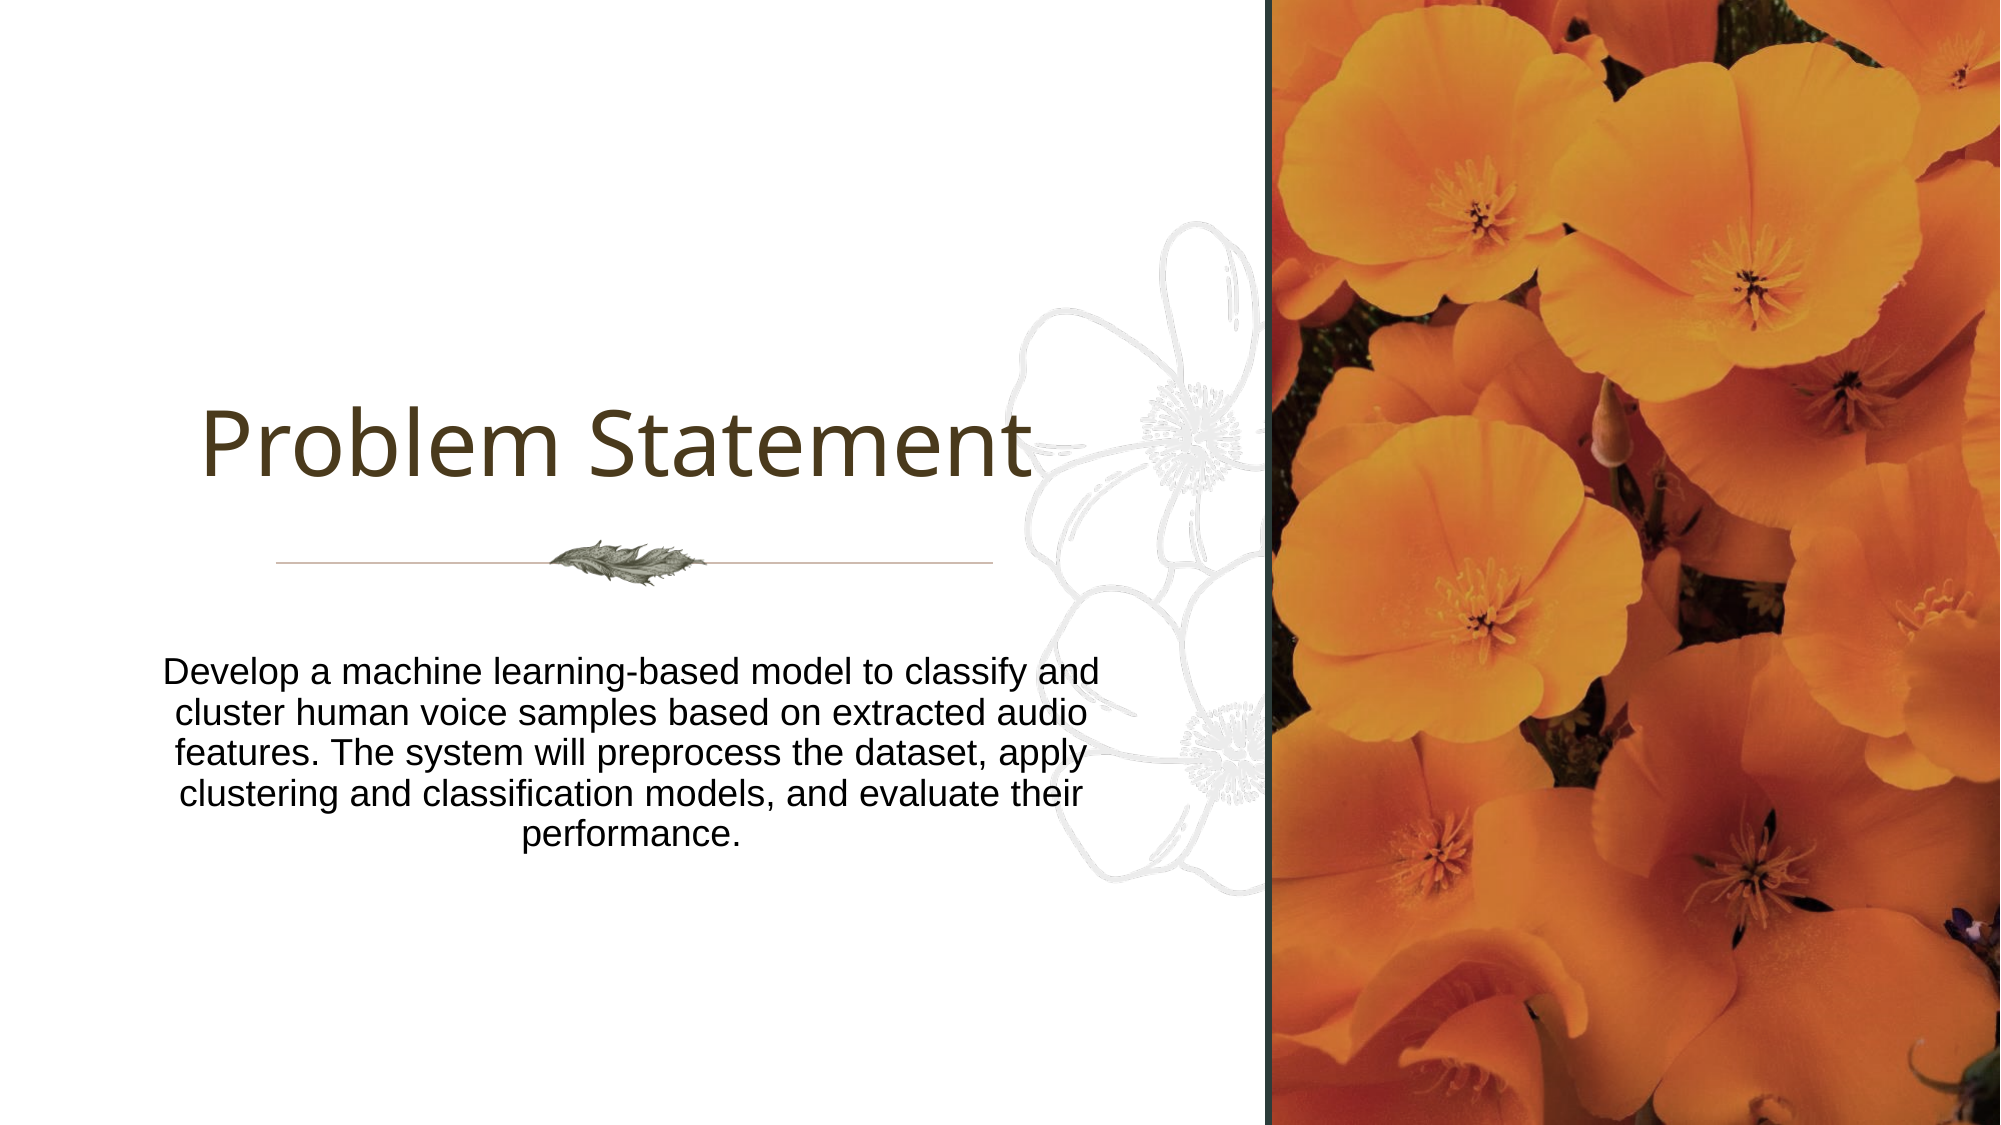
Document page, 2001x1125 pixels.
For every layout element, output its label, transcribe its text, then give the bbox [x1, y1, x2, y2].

title Problem Statement [101, 118, 1155, 504]
picture [548, 539, 708, 587]
subtitle Develop a machine learning-based model to classify and cluster human voice samples based on extracted audio features. The system will preprocess the dataset, apply clustering and classification models, and evaluate their performance. [105, 645, 1158, 873]
picture [960, 119, 1265, 1006]
picture [1271, 0, 2000, 1125]
